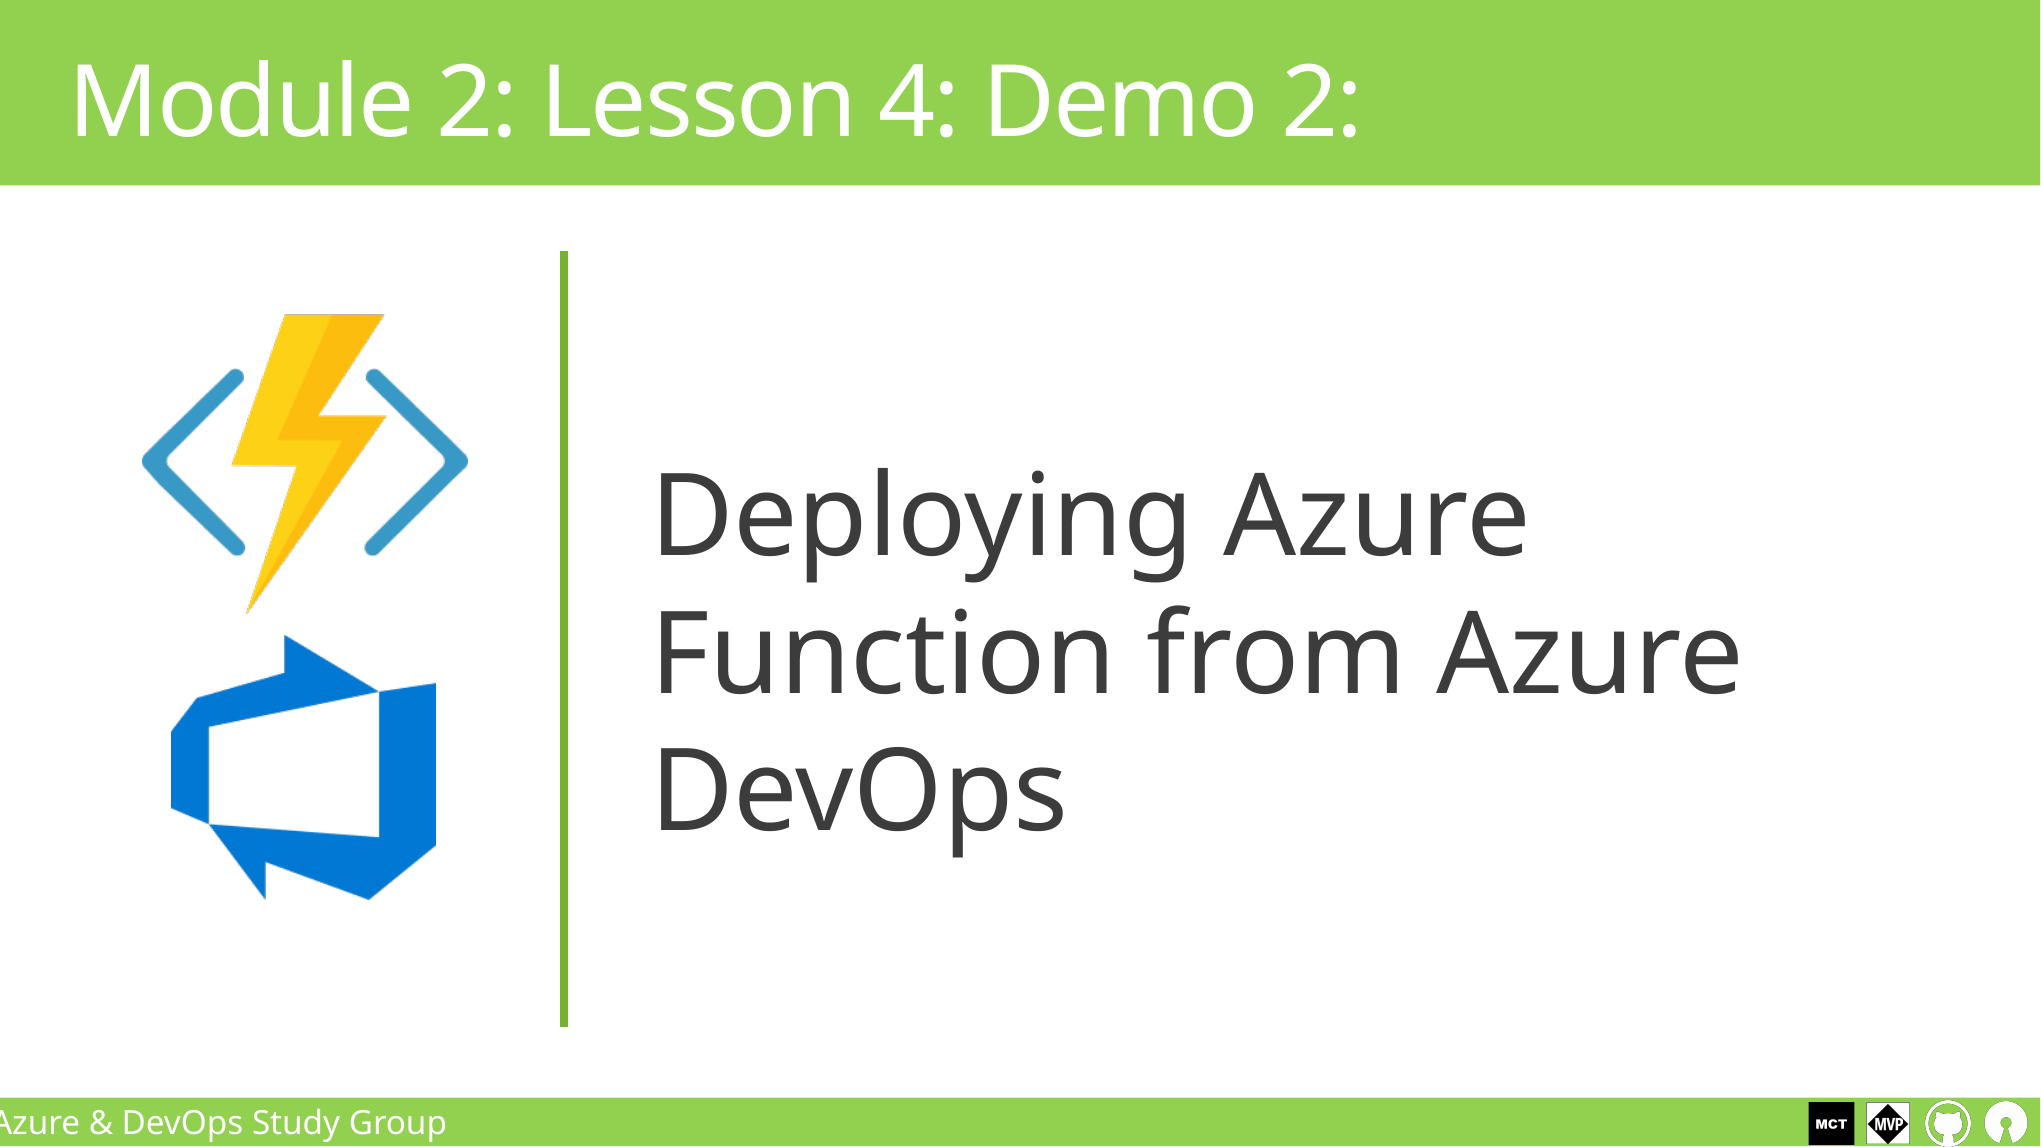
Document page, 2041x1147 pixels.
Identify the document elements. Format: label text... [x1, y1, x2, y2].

picture [141, 302, 468, 629]
picture [1925, 1100, 1971, 1147]
picture [1982, 1098, 2030, 1146]
title Module 2: Lesson 4: Demo 2: [45, 35, 1996, 186]
picture [170, 635, 436, 901]
picture [1866, 1102, 1910, 1144]
text_box Deploying Azure Function from Azure DevOps [635, 433, 1996, 861]
